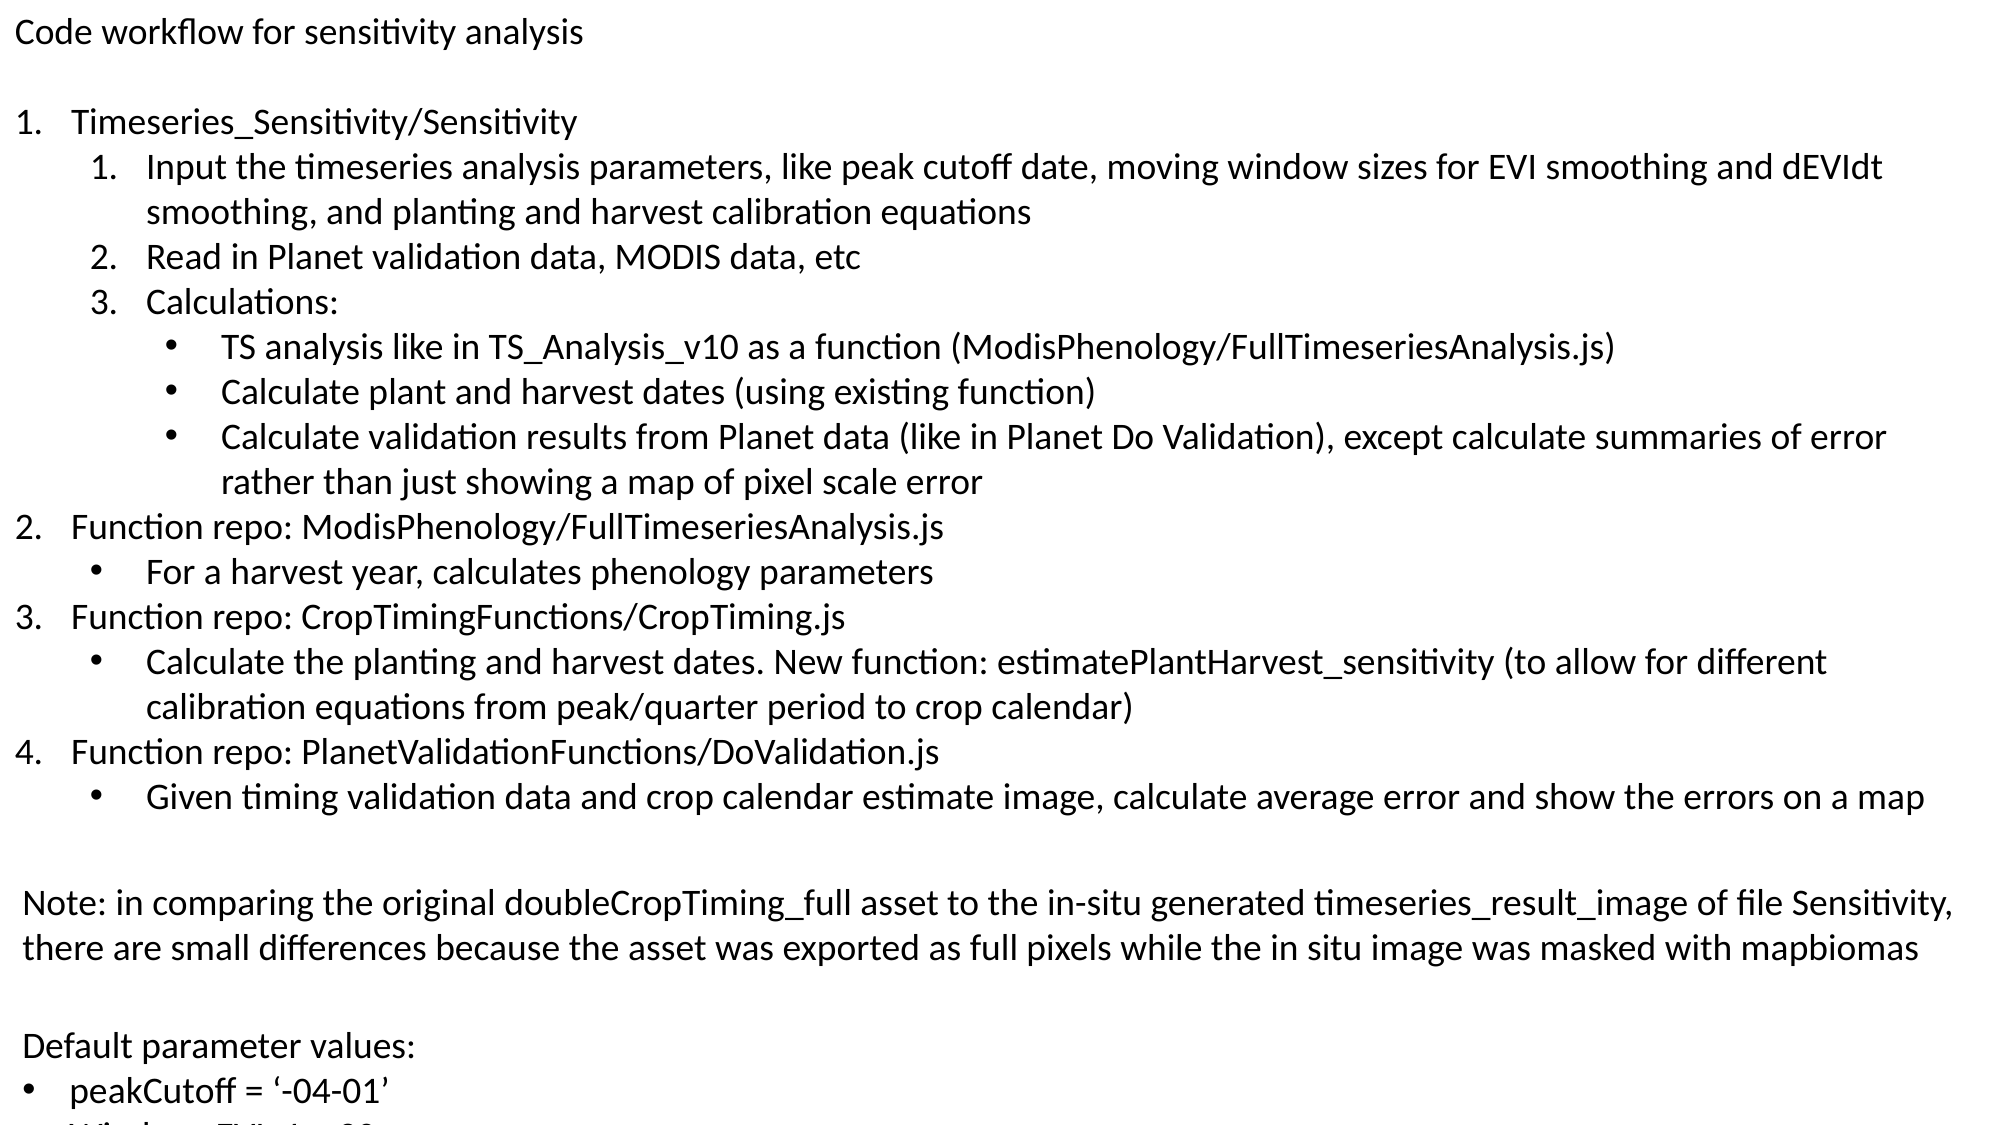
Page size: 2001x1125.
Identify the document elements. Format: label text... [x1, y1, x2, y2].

text_box Note: in comparing the original doubleCropTiming_full asset to the in-situ generated timeseries_result_image of file Sensitivity, there are small differences because the asset was exported as full pixels while the in situ image was masked with mapbiomas [7, 870, 1993, 975]
text_box Default parameter values: peakCutoff = ‘-04-01’ Window_EVI_1 = 20 Window_EVI_2 = 30 Window_dEVI = 50 Planting_param = 1.5 harvest_param = 1 [7, 1013, 1993, 1125]
text_box Code workflow for sensitivity analysis Timeseries_Sensitivity/Sensitivity Input the timeseries analysis parameters, like peak cutoff date, moving window sizes for EVI smoothing and dEVIdt smoothing, and planting and harvest calibration equations Read in Planet validation data, MODIS data, etc Calculations: TS analysis like in TS_Analysis_v10 as a function (ModisPhenology/FullTimeseriesAnalysis.js) Calculate plant and harvest dates (using existing function) Calculate validation results from Planet data (like in Planet Do Validation), except calculate summaries of error rather than just showing a map of pixel scale error Function repo: ModisPhenology/FullTimeseriesAnalysis.js For a harvest year, calculates phenology parameters Function repo: CropTimingFunctions/CropTiming.js Calculate the planting and harvest dates. New function: estimatePlantHarvest_sensitivity (to allow for different calibration equations from peak/quarter period to crop calendar) Function repo: PlanetValidationFunctions/DoValidation.js Given timing validation data and crop calendar estimate image, calculate average error and show the errors on a map [0, 0, 1985, 825]
